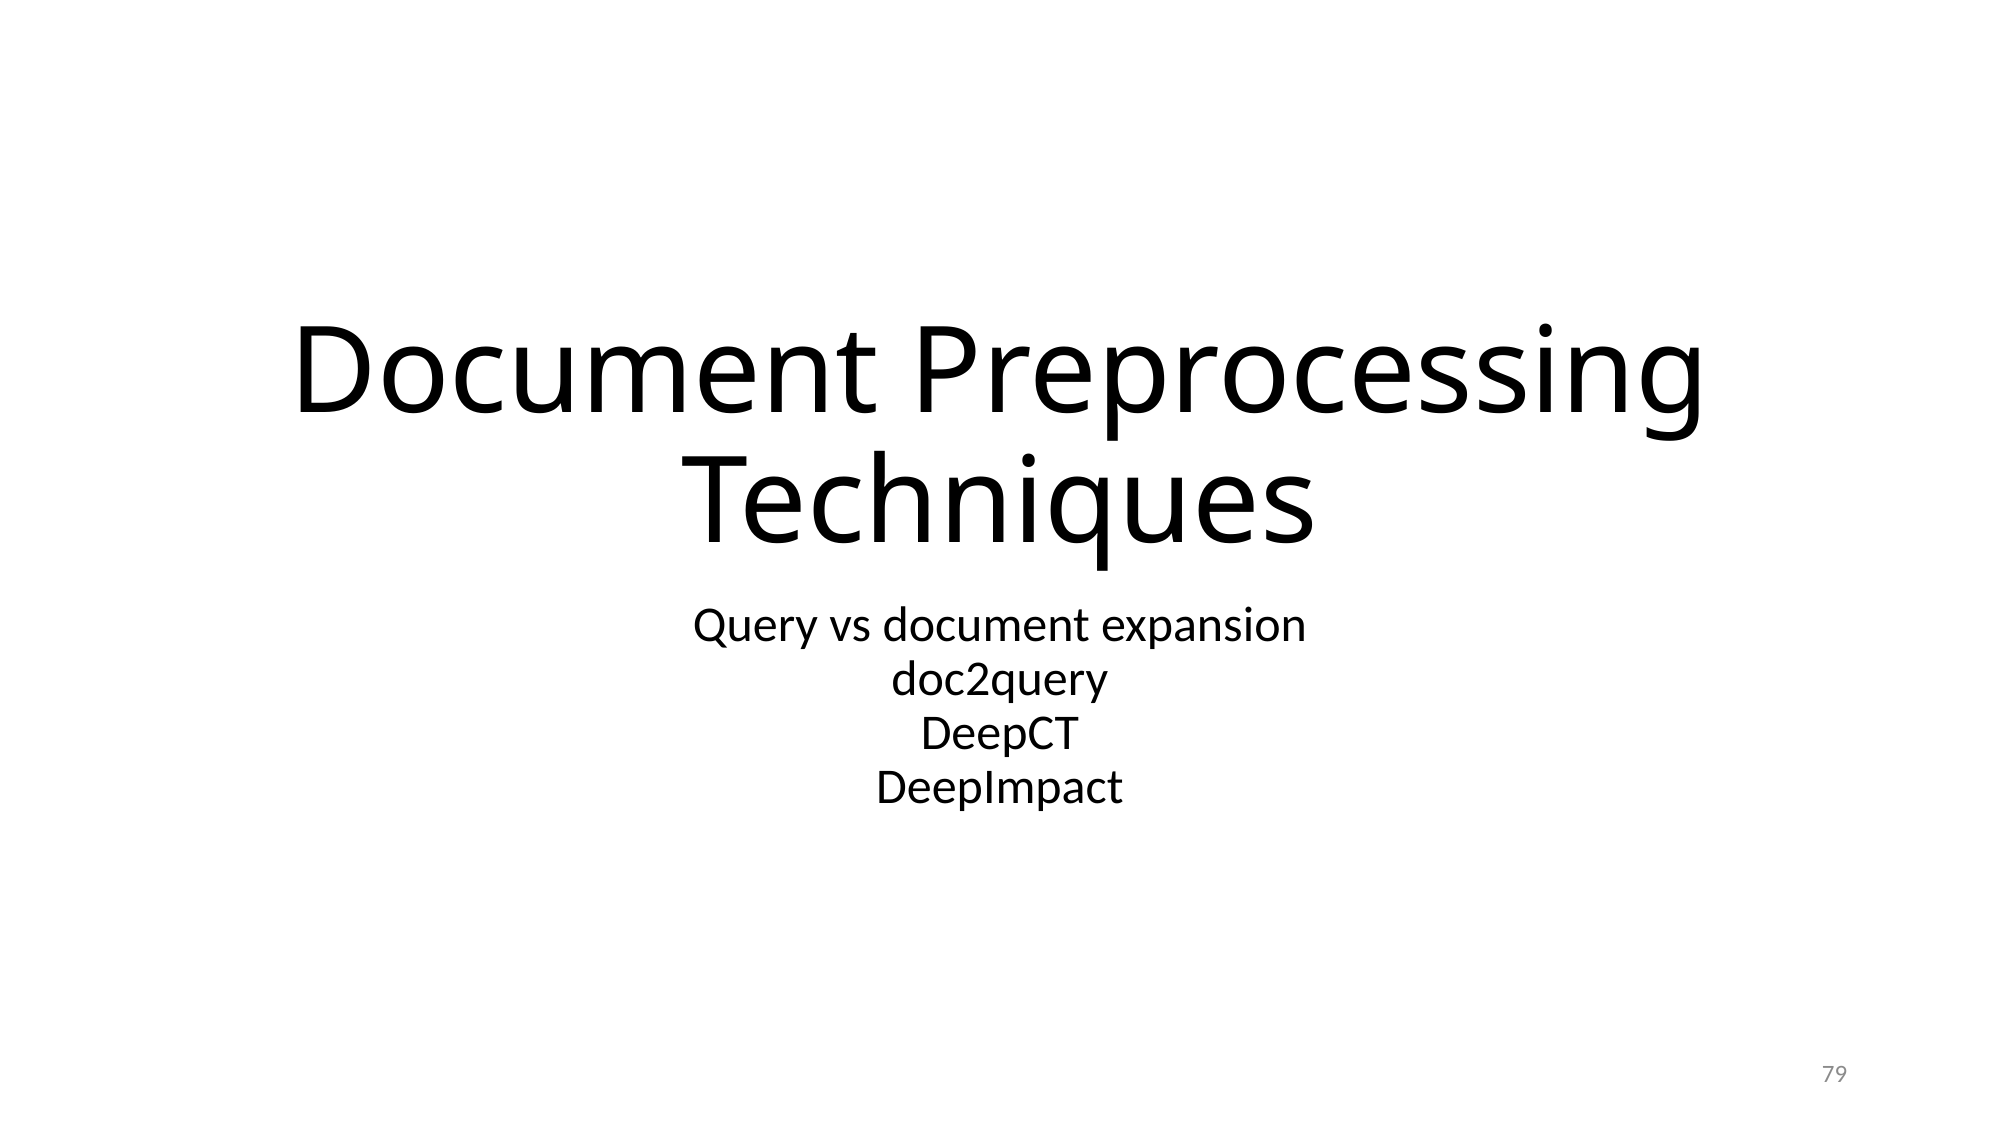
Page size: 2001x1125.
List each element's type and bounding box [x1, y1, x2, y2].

slide_number [1412, 1042, 1863, 1103]
subtitle [249, 590, 1750, 863]
title [249, 184, 1750, 576]
